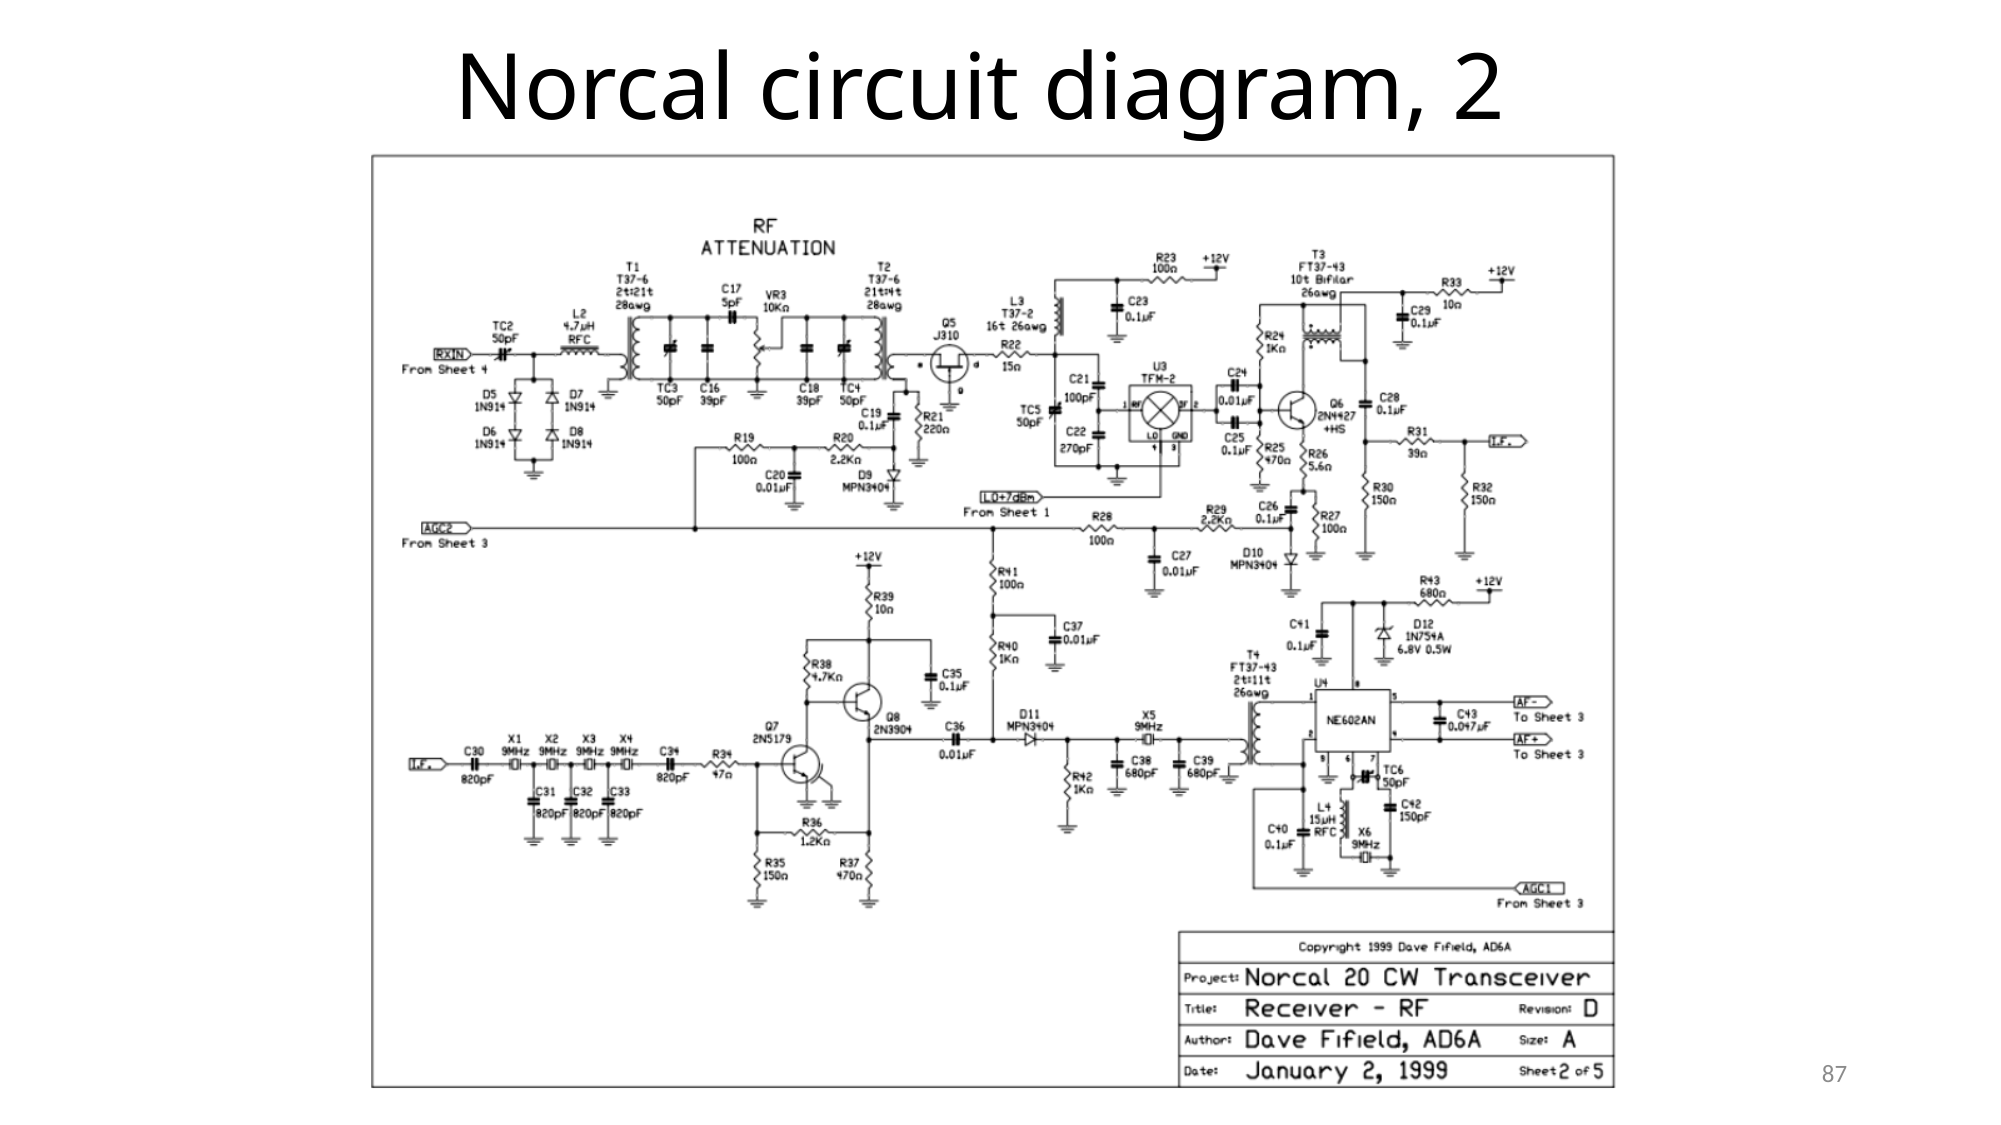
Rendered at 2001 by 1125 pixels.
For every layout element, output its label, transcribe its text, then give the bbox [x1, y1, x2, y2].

title Norcal circuit diagram, 2 [1565, 18, 1843, 162]
slide_number 87 [1565, 1042, 1863, 1103]
picture [468, 0, 1565, 1125]
title Norcal circuit diagram, 2 [117, 18, 468, 162]
